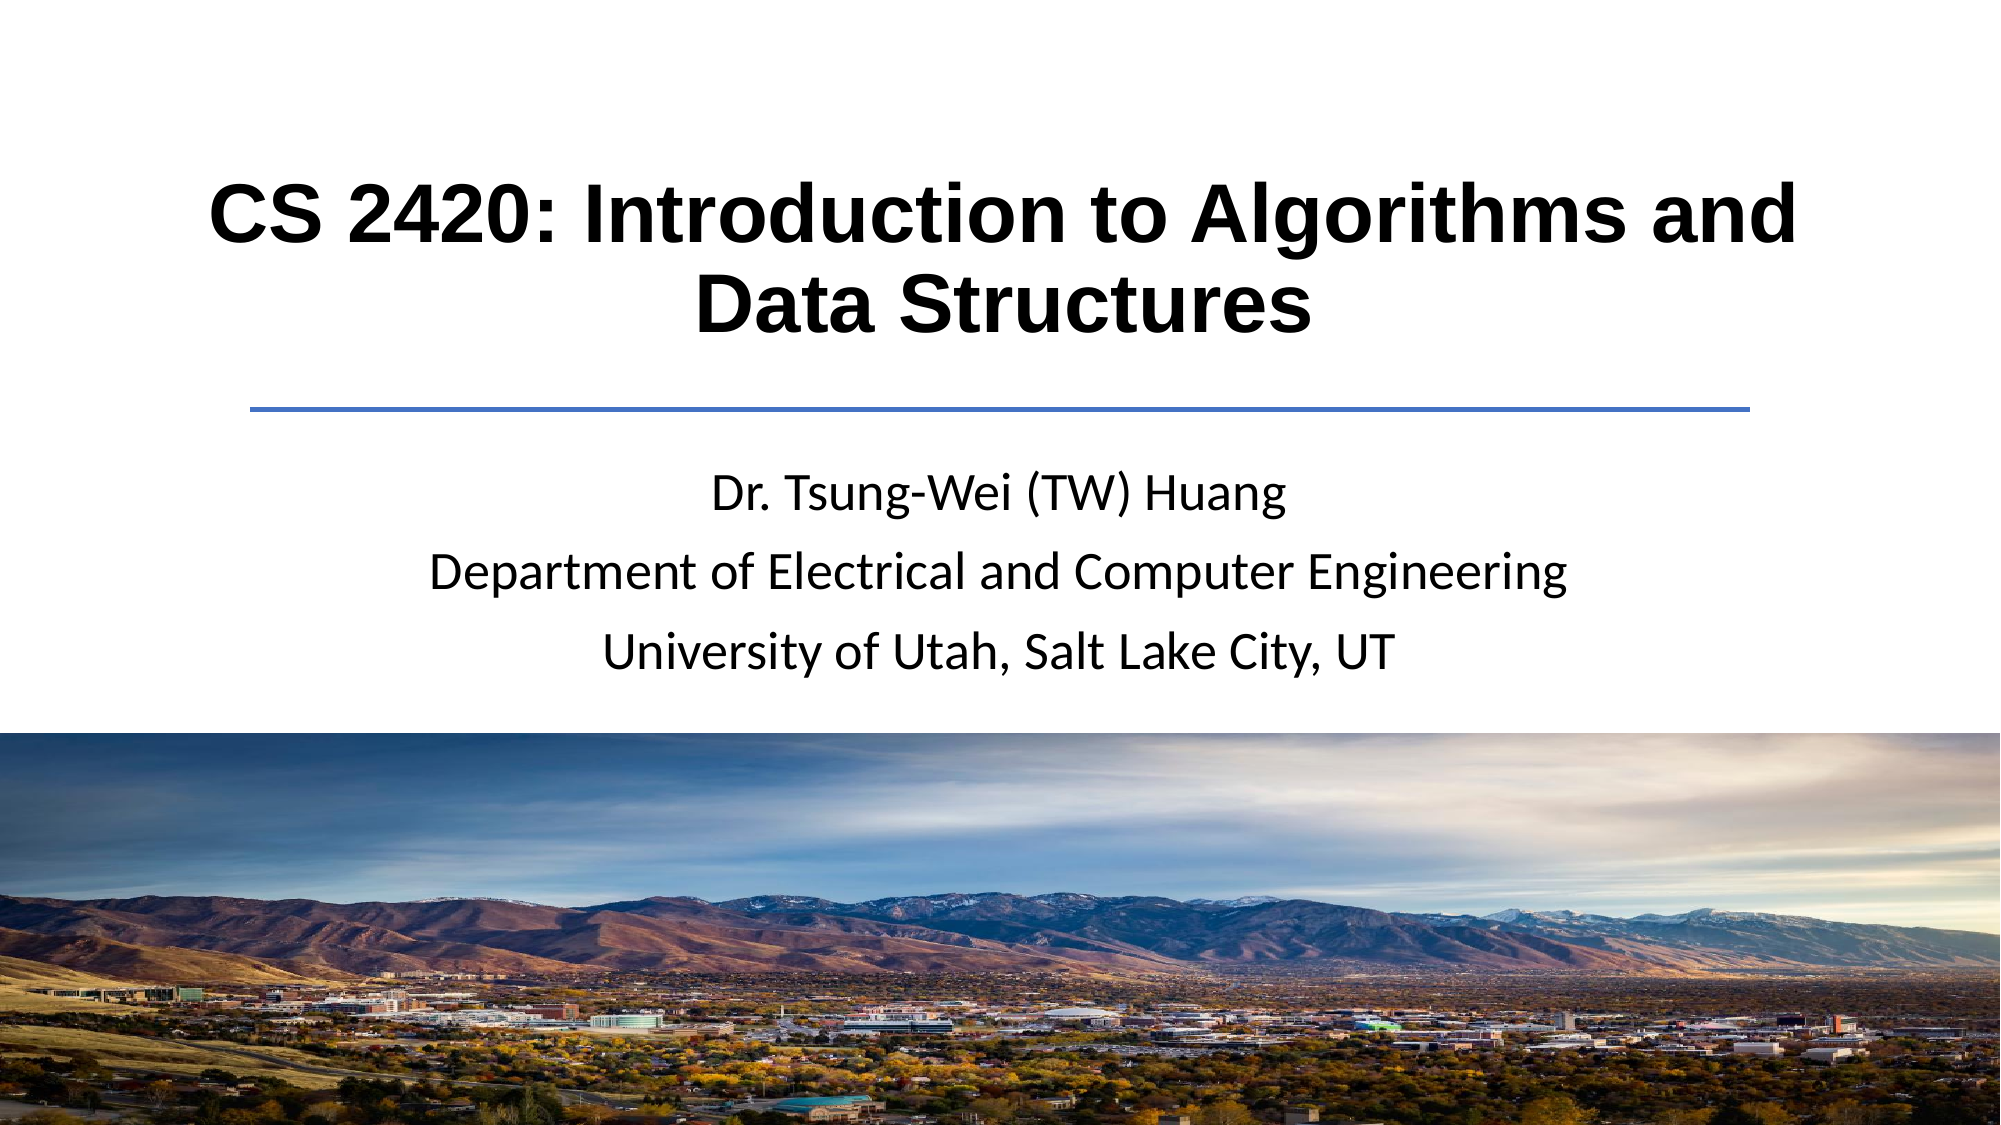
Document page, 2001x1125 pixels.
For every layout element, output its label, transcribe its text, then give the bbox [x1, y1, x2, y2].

title CS 2420: Introduction to Algorithms and Data Structures [151, 99, 1858, 358]
subtitle Dr. Tsung-Wei (TW) Huang Department of Electrical and Computer Engineering University of Utah, Salt Lake City, UT [249, 456, 1750, 728]
picture [0, 733, 2000, 1125]
